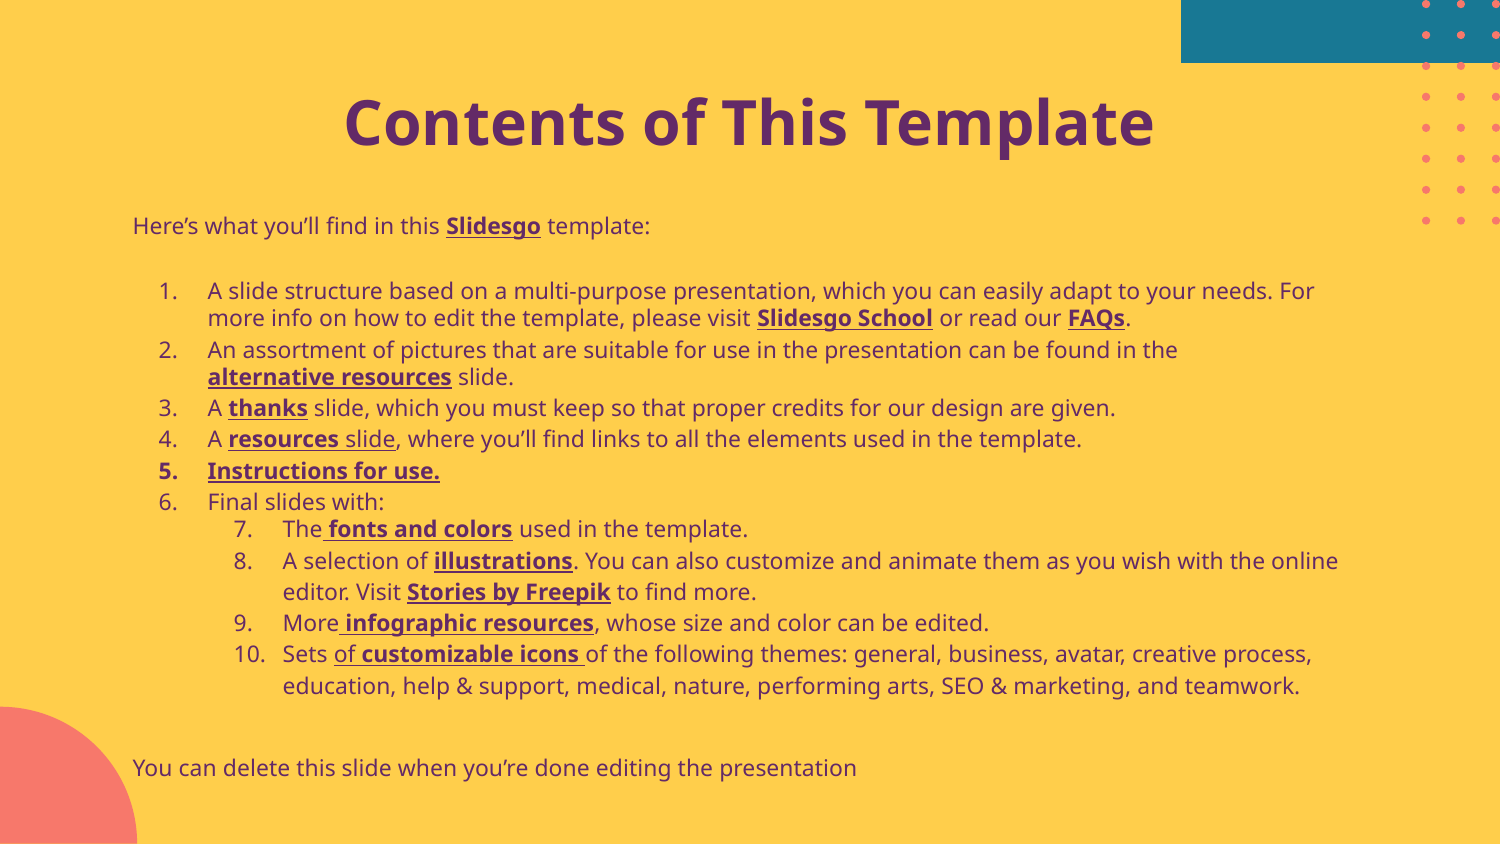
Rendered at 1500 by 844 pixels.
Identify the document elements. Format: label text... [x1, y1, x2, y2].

title Contents of This Template [215, 67, 1285, 174]
subtitle Here’s what you’ll find in this Slidesgo template: A slide structure based on a multi-purpose presentation, which you can easily adapt to your needs. For more info on how to edit the template, please visit Slidesgo School or read our FAQs. An assortment of pictures that are suitable for use in the presentation can be found in the alternative resources slide. A thanks slide, which you must keep so that proper credits for our design are given. A resources slide, where you’ll find links to all the elements used in the template. Instructions for use. Final slides with: The fonts and colors used in the template. A selection of illustrations. You can also customize and animate them as you wish with the online editor. Visit Stories by Freepik to find more. More infographic resources, whose size and color can be edited. Sets of customizable icons of the following themes: general, business, avatar, creative process, education, help & support, medical, nature, performing arts, SEO & marketing, and teamwork. You can delete this slide when you’re done editing the presentation [117, 196, 1383, 756]
